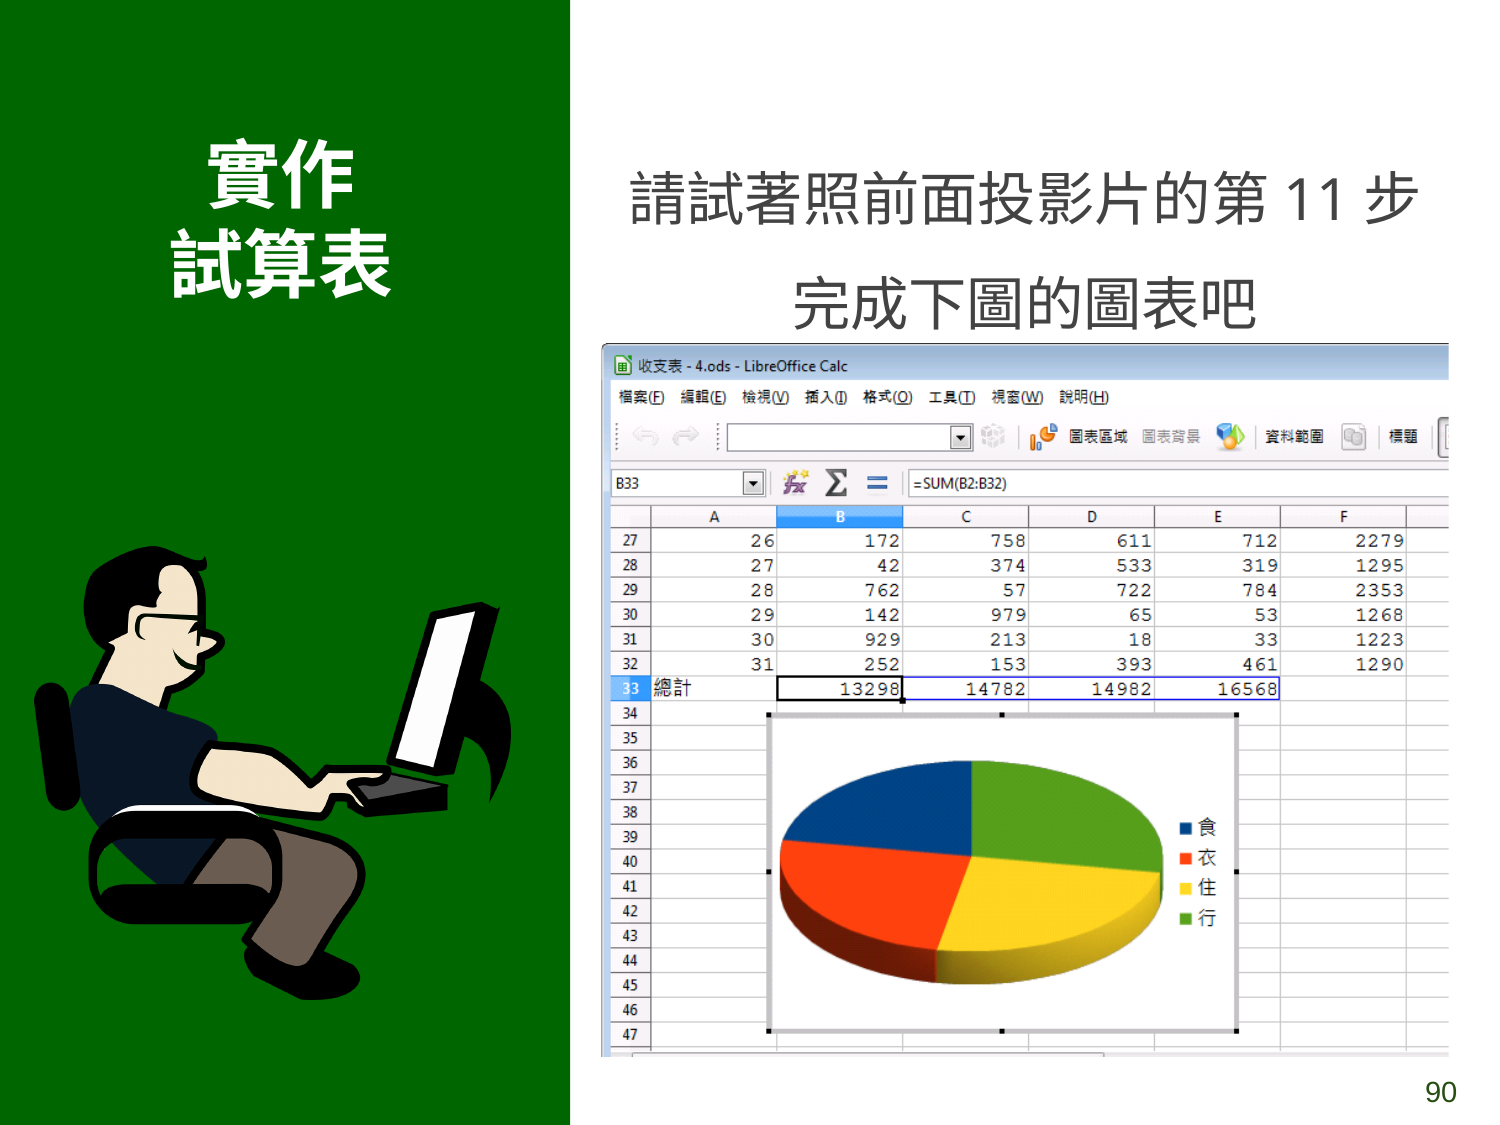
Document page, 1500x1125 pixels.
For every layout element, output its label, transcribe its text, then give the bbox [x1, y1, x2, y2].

list 請試著照前面投影片的第11步 完成下圖的圖表吧 [601, 112, 1449, 343]
picture [34, 546, 511, 1000]
title 實作 試算表 [51, 112, 511, 246]
slide_number ‹#› [1410, 1056, 1500, 1125]
picture [601, 343, 1450, 1057]
